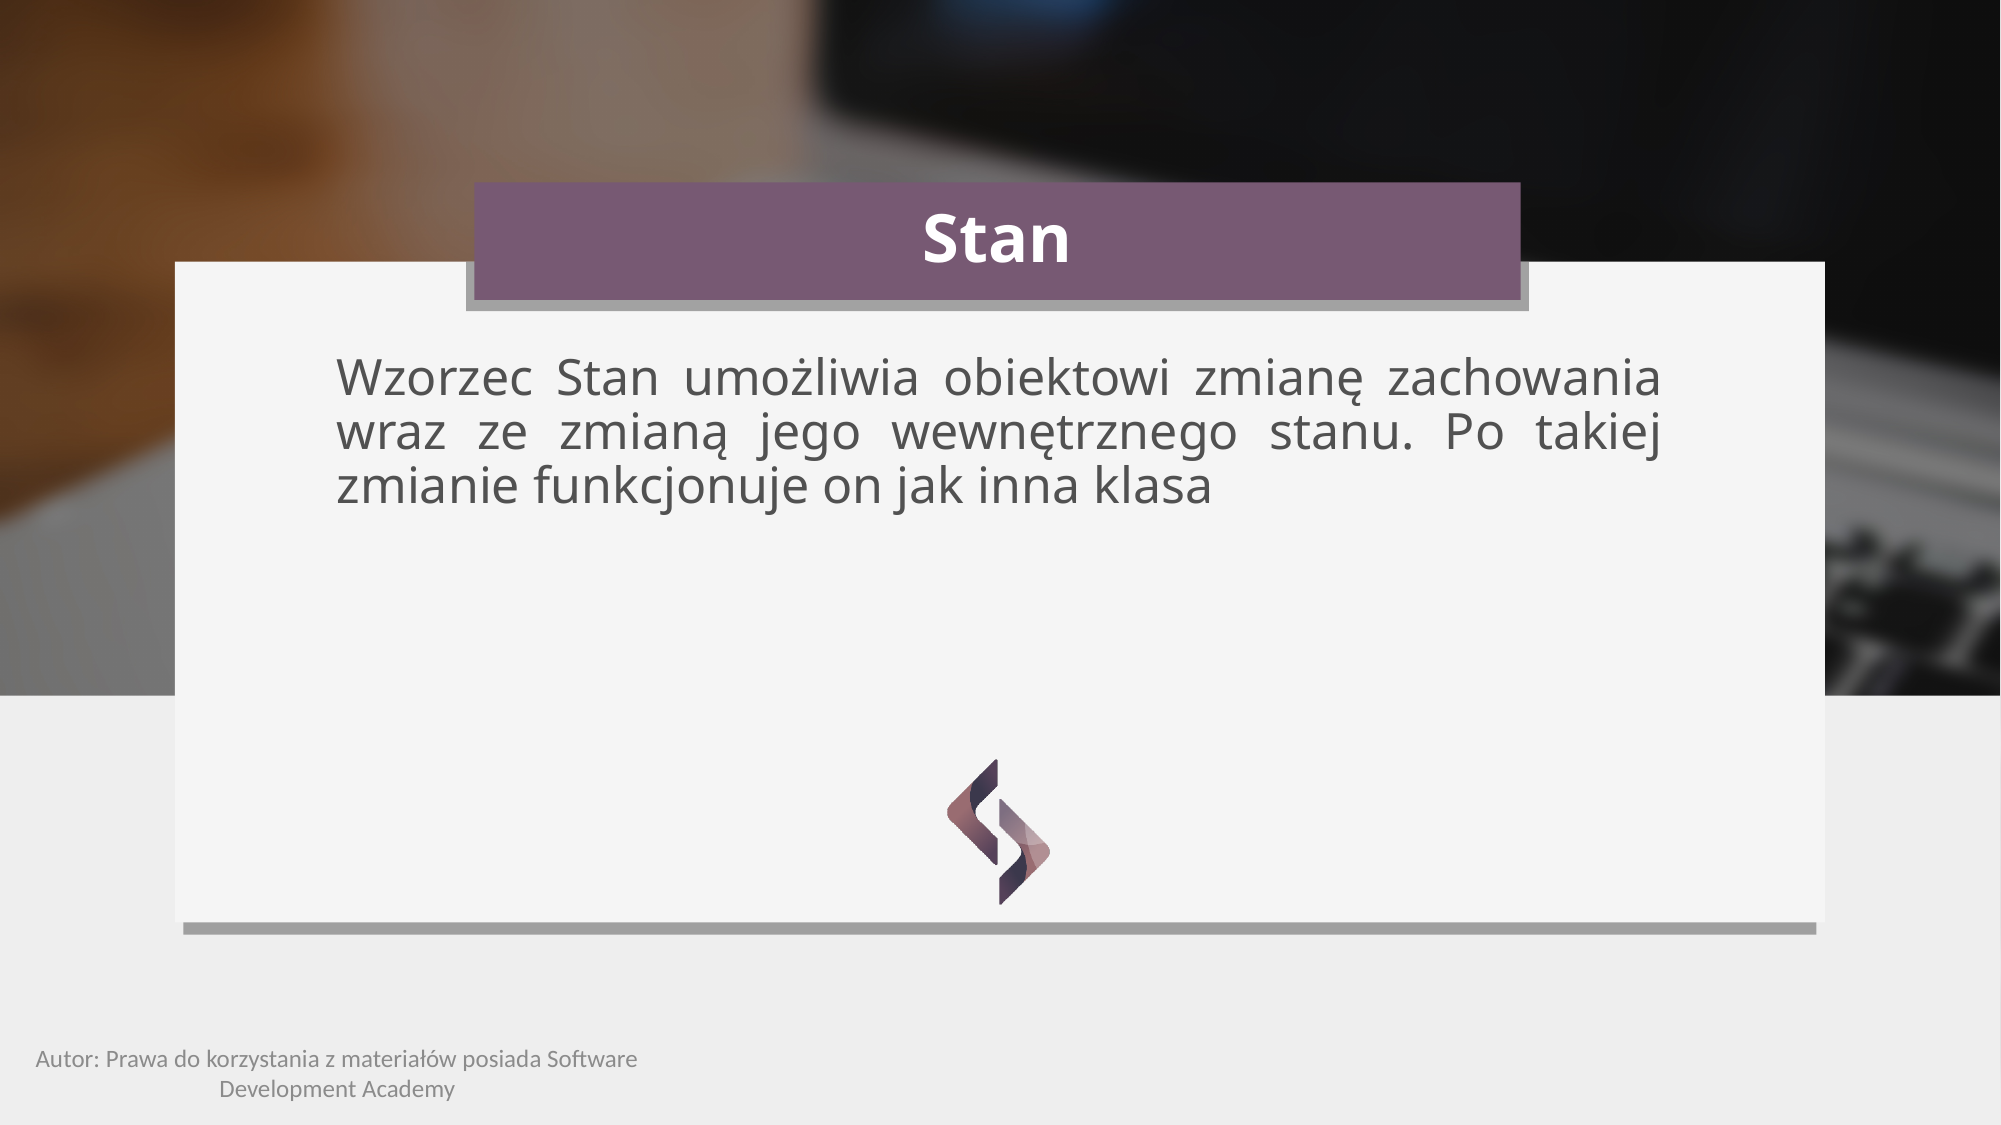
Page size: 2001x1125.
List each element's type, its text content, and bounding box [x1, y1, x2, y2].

list Wzorzec Stan umożliwia obiektowi zmianę zachowania wraz ze zmianą jego wewnętrznego stanu. Po takiej zmianie funkcjonuje on jak inna klasa [321, 344, 1678, 742]
picture [900, 747, 1261, 917]
picture [0, 0, 2001, 1125]
footer Autor: Prawa do korzystania z materiałów posiada Software Development Academy [0, 1042, 675, 1103]
title Stan [474, 182, 1521, 300]
